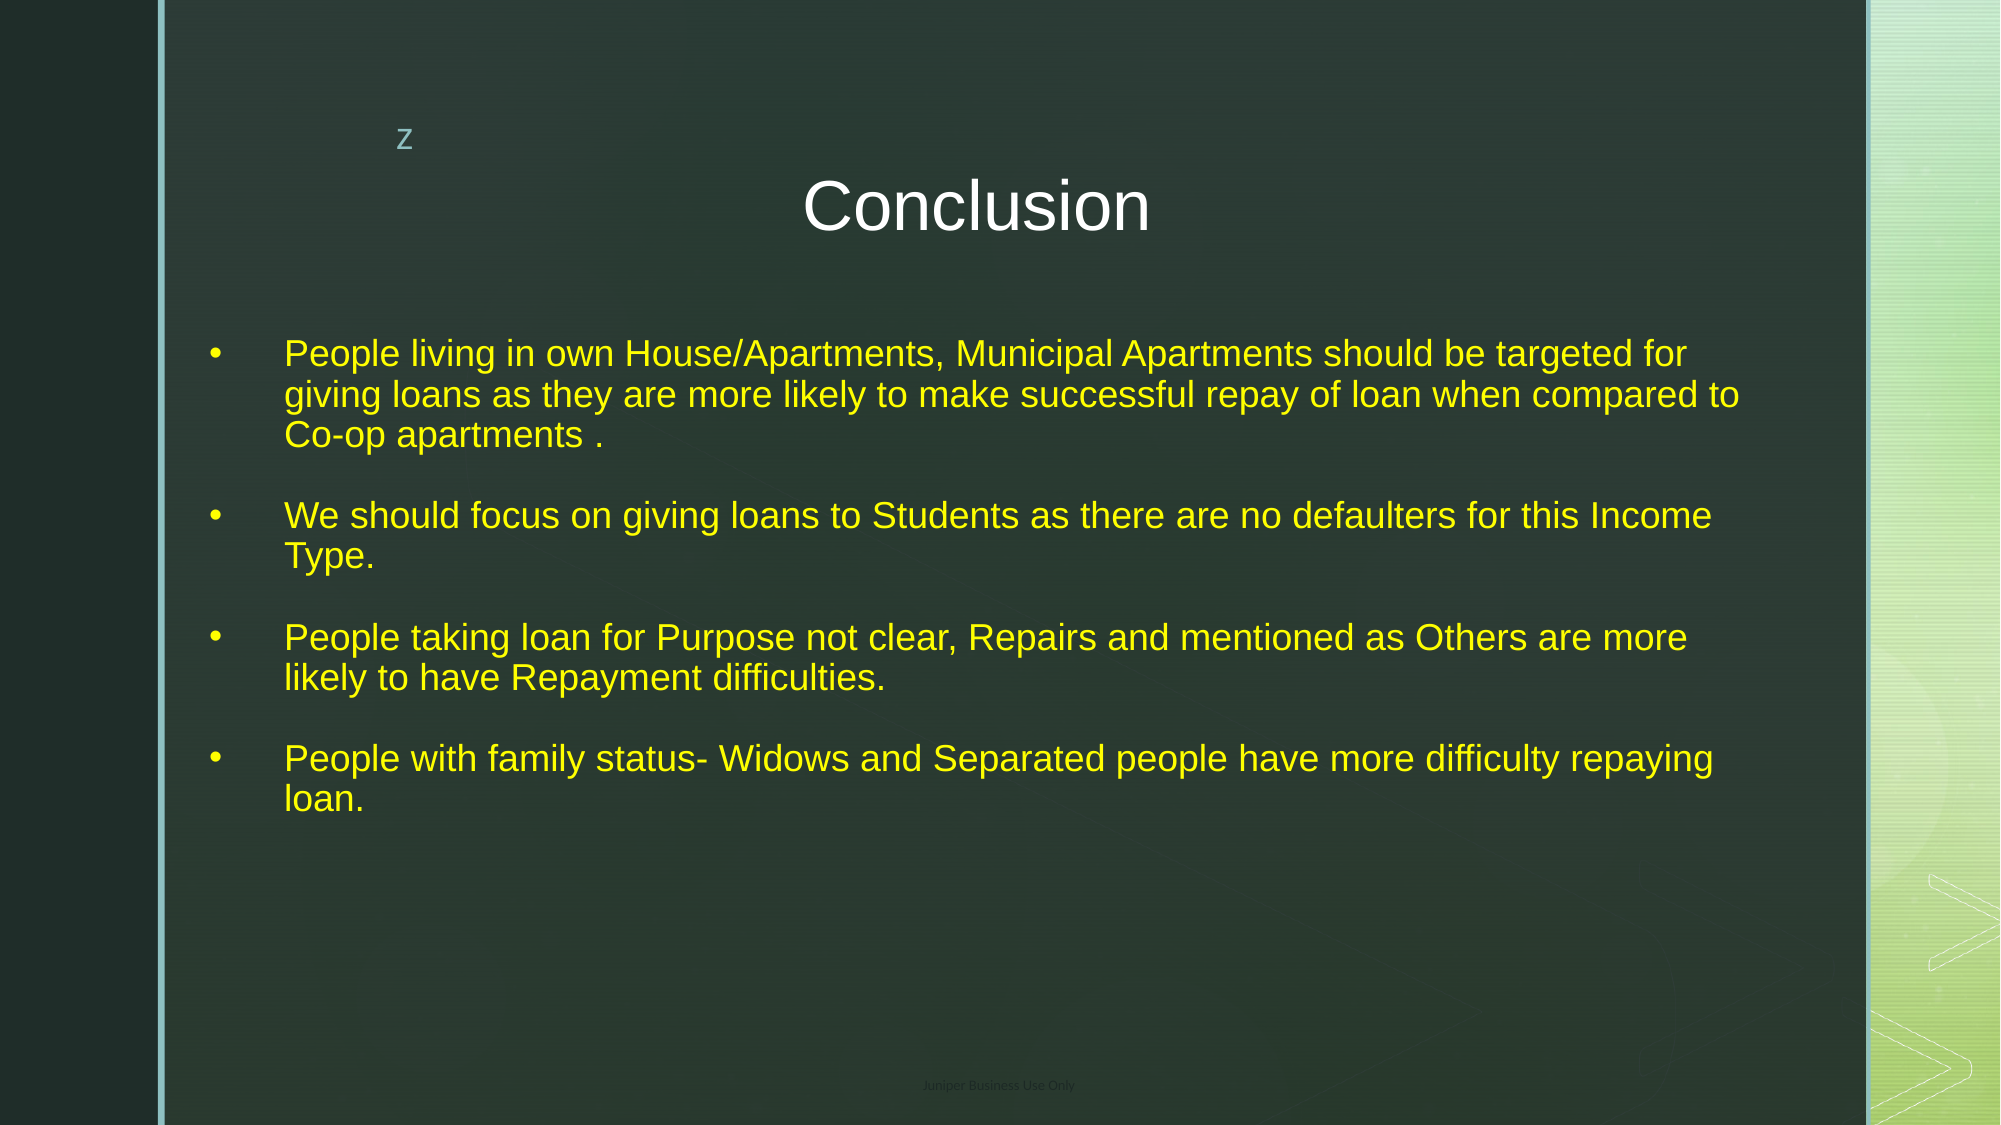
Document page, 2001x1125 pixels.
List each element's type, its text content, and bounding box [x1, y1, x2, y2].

text_box People living in own House/Apartments, Municipal Apartments should be targeted for giving loans as they are more likely to make successful repay of loan when compared to Co-op apartments . We should focus on giving loans to Students as there are no defaulters for this Income Type. People taking loan for Purpose not clear, Repairs and mentioned as Others are more likely to have Repayment difficulties. People with family status- Widows and Separated people have more difficulty repaying loan. [194, 326, 1761, 1050]
picture [1871, 0, 2001, 1125]
title Conclusion [133, 162, 1821, 311]
